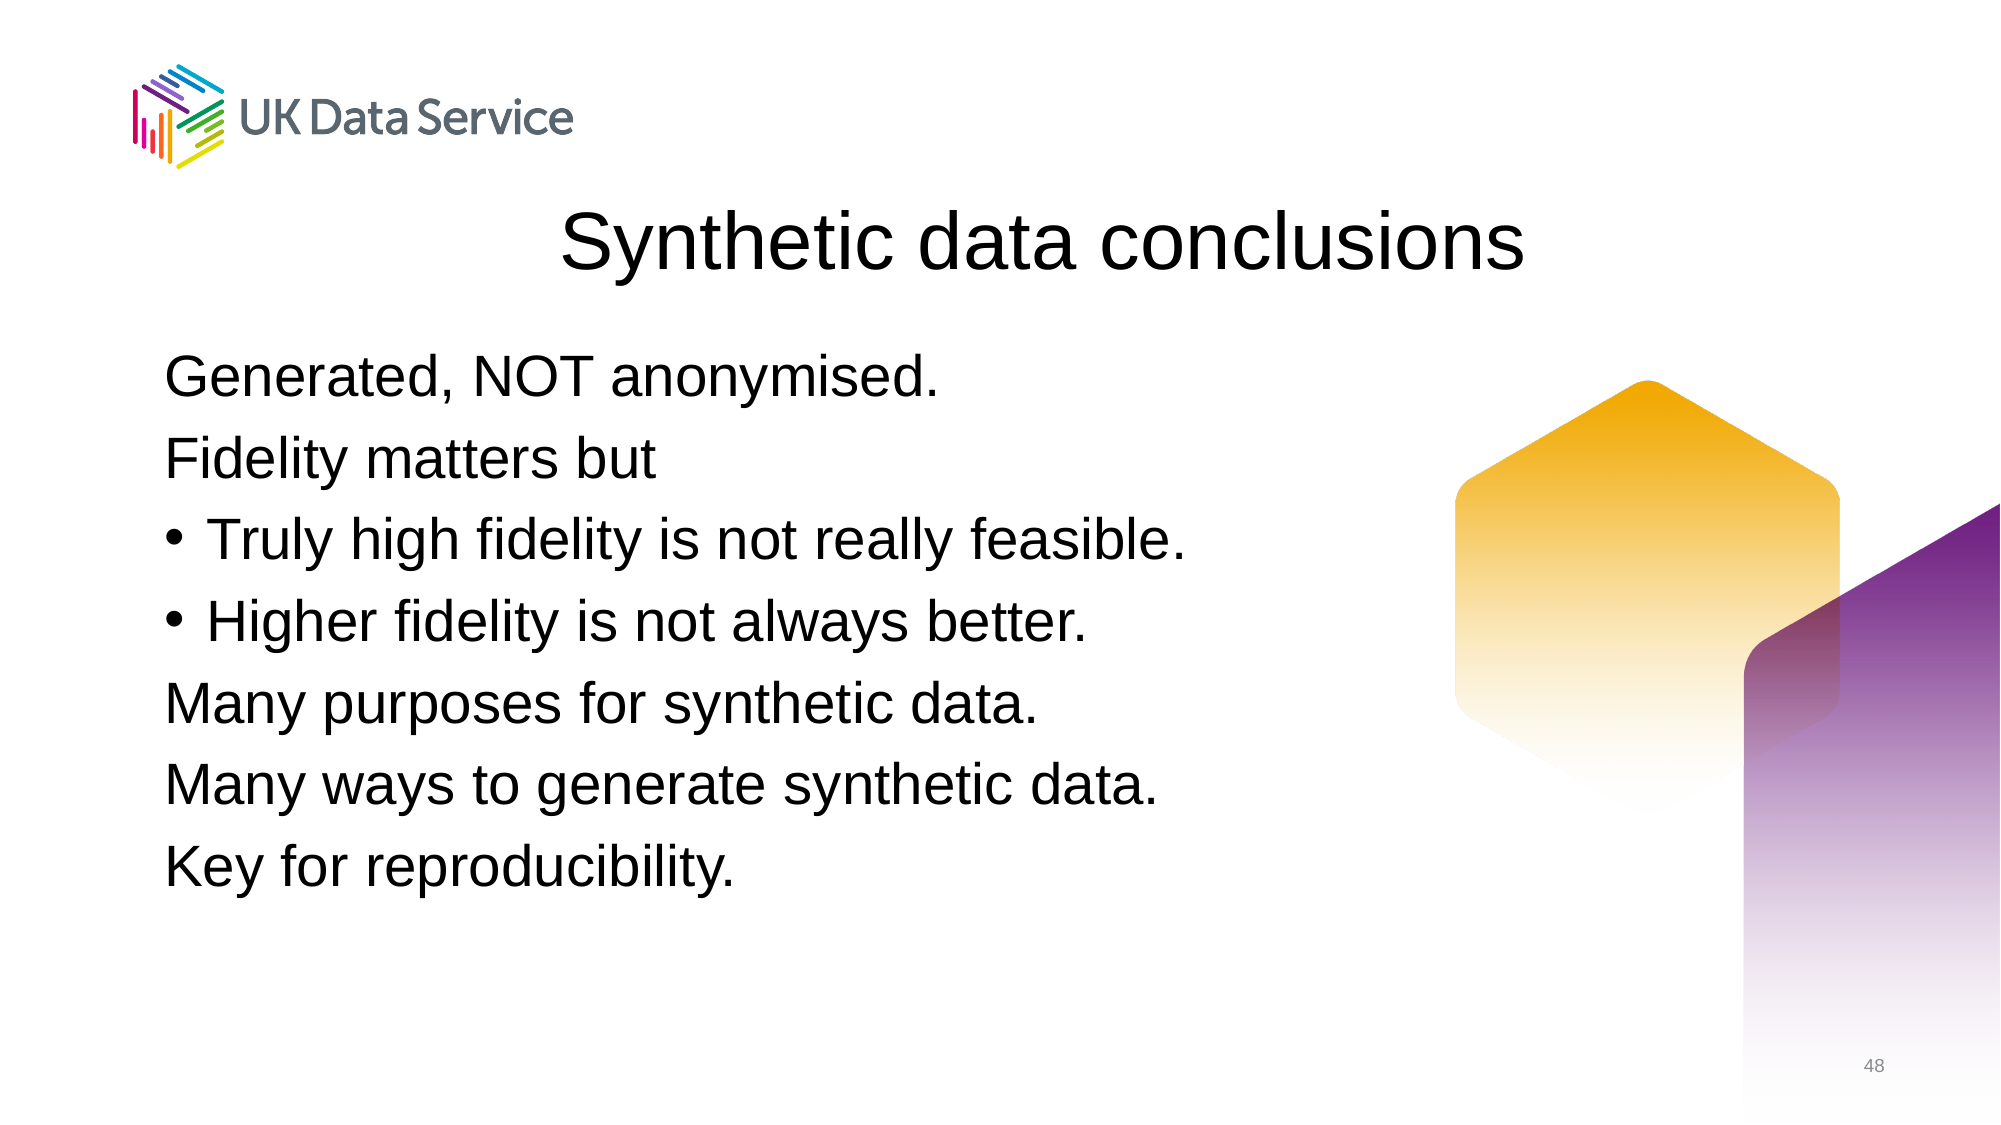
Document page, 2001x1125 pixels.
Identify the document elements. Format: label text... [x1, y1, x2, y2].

text_box Generated, NOT anonymised. Fidelity matters but Truly high fidelity is not really feasible. Higher fidelity is not always better. Many purposes for synthetic data. Many ways to generate synthetic data. Key for reproducibility. [149, 330, 1601, 998]
title Synthetic data conclusions [57, 179, 2000, 294]
picture [98, 29, 608, 179]
picture [1338, 298, 2000, 1125]
slide_number 48 [1433, 1035, 1900, 1095]
